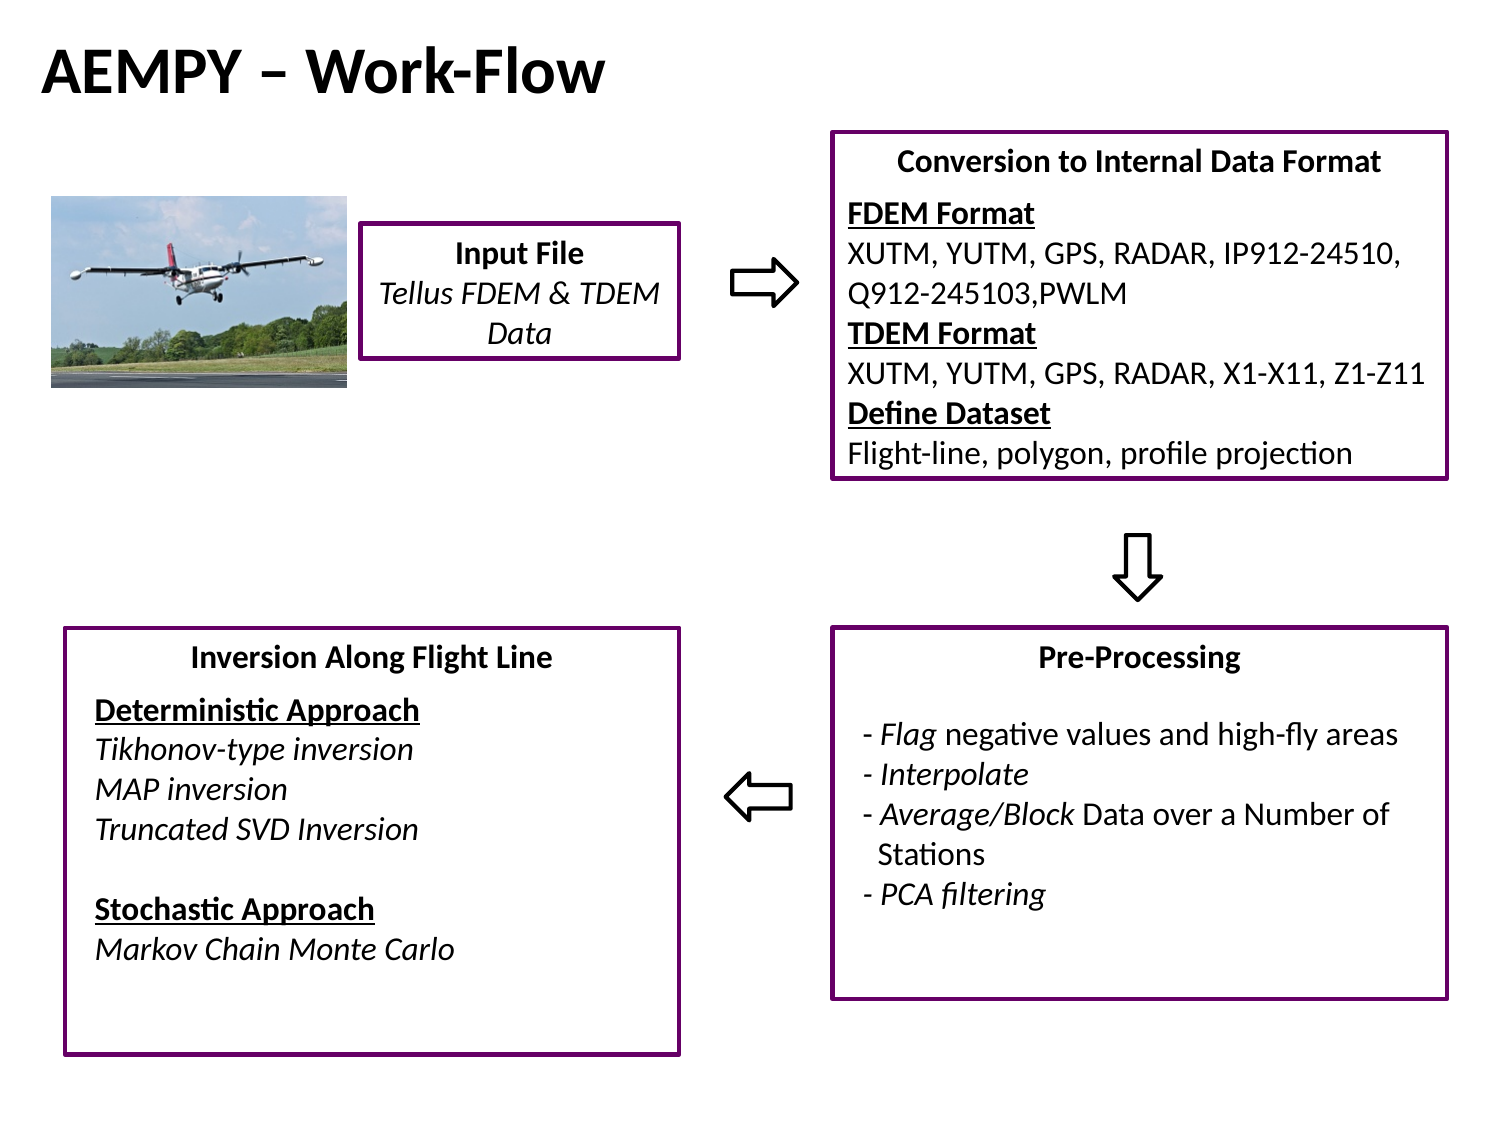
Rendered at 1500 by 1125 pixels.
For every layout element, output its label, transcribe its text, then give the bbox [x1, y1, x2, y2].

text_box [51, 131, 1448, 979]
title AEMPY – Work-Flow [0, 0, 833, 155]
